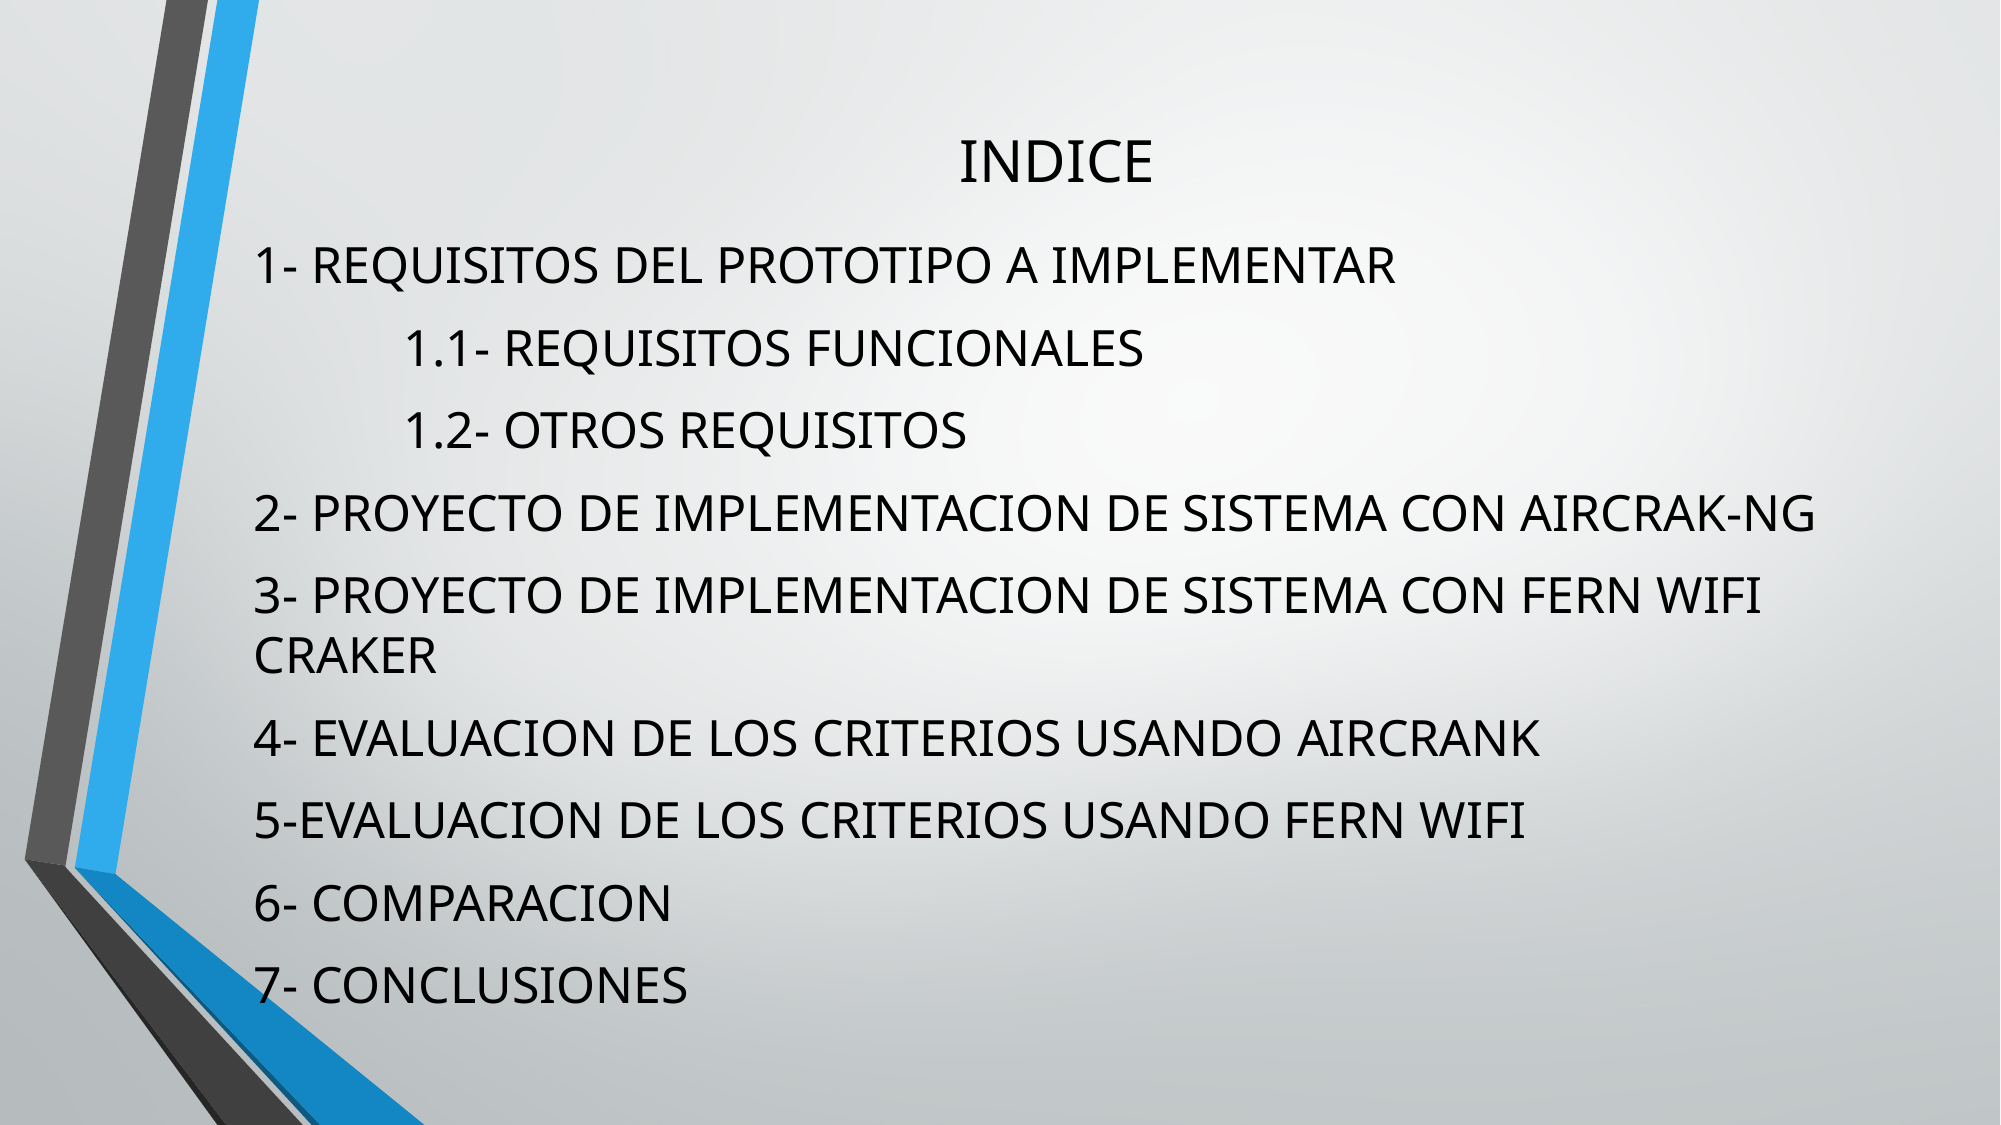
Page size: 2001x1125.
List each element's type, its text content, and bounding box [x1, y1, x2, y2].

list 1- REQUISITOS DEL PROTOTIPO A IMPLEMENTAR 1.1- REQUISITOS FUNCIONALES 1.2- OTROS REQUISITOS 2- PROYECTO DE IMPLEMENTACION DE SISTEMA CON AIRCRAK-NG 3- PROYECTO DE IMPLEMENTACION DE SISTEMA CON FERN WIFI CRAKER 4- EVALUACION DE LOS CRITERIOS USANDO AIRCRANK 5-EVALUACION DE LOS CRITERIOS USANDO FERN WIFI 6- COMPARACION 7- CONCLUSIONES [238, 234, 1887, 1013]
title INDICE [243, 112, 1887, 207]
